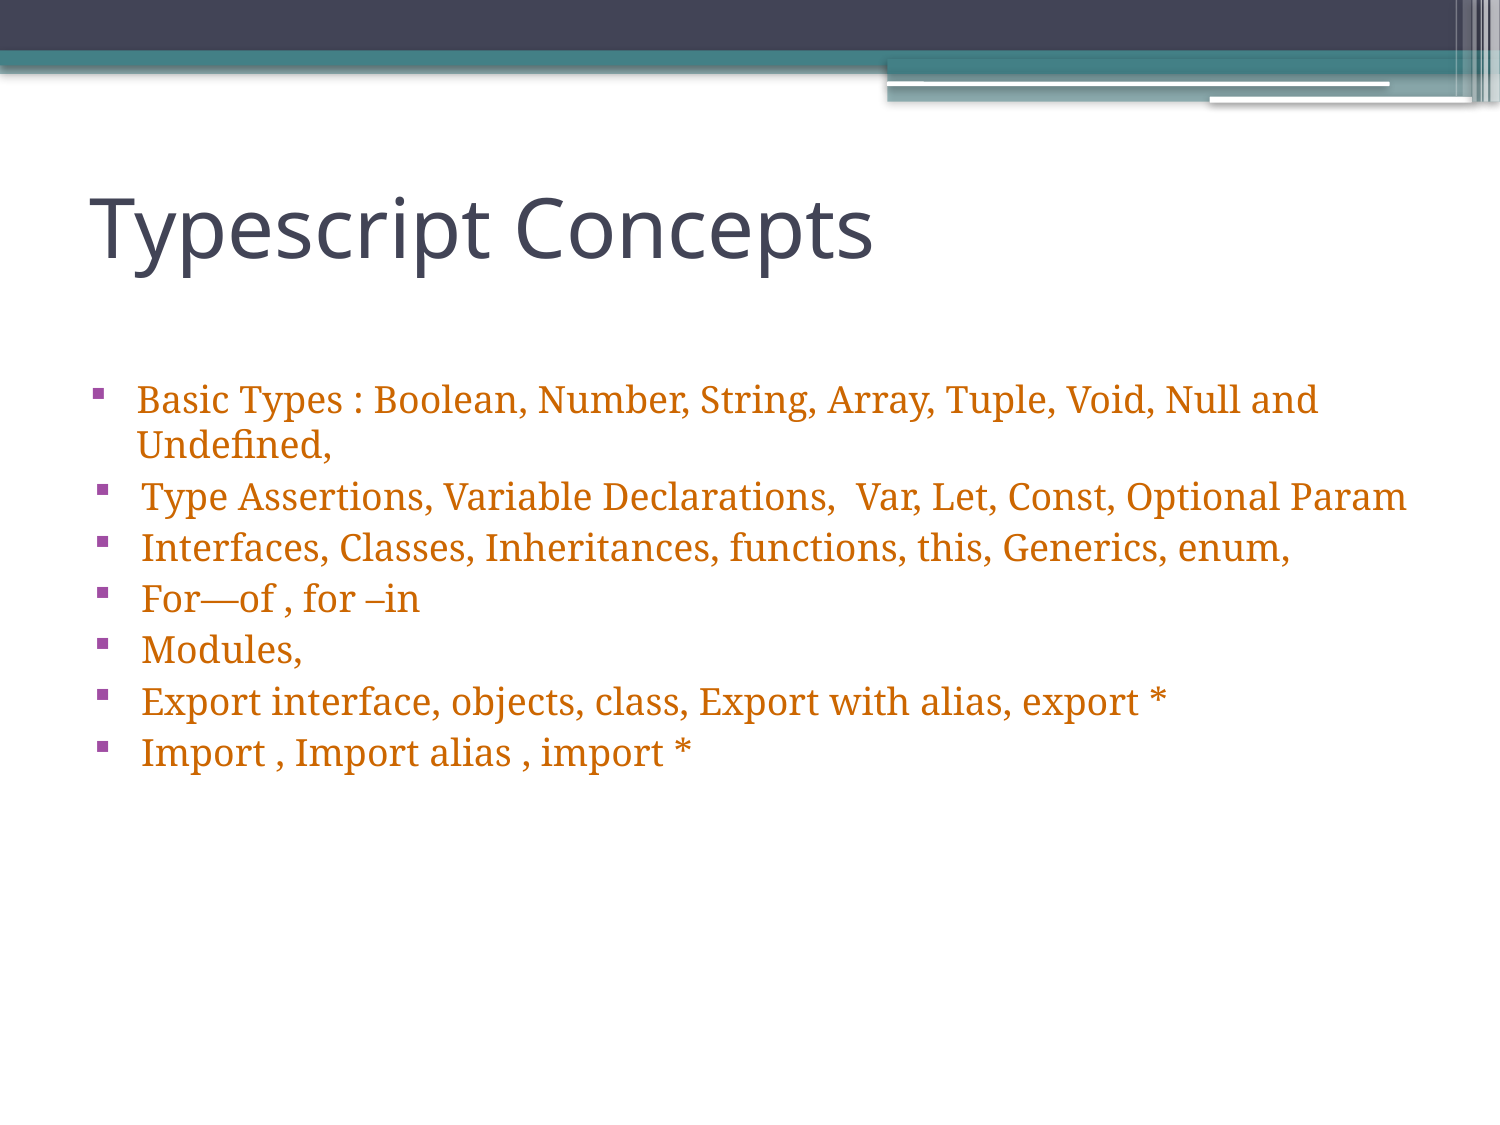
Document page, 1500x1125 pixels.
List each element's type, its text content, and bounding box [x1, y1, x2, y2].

title Typescript Concepts [75, 137, 1425, 313]
list Basic Types : Boolean, Number, String, Array, Tuple, Void, Null and Undefined, Type Assertions, Variable Declarations, Var, Let, Const, Optional Param Interfaces, Classes, Inheritances, functions, this, Generics, enum, For—of , for –in Modules, Export interface, objects, class, Export with alias, export * Import , Import alias , import * [75, 368, 1425, 1079]
